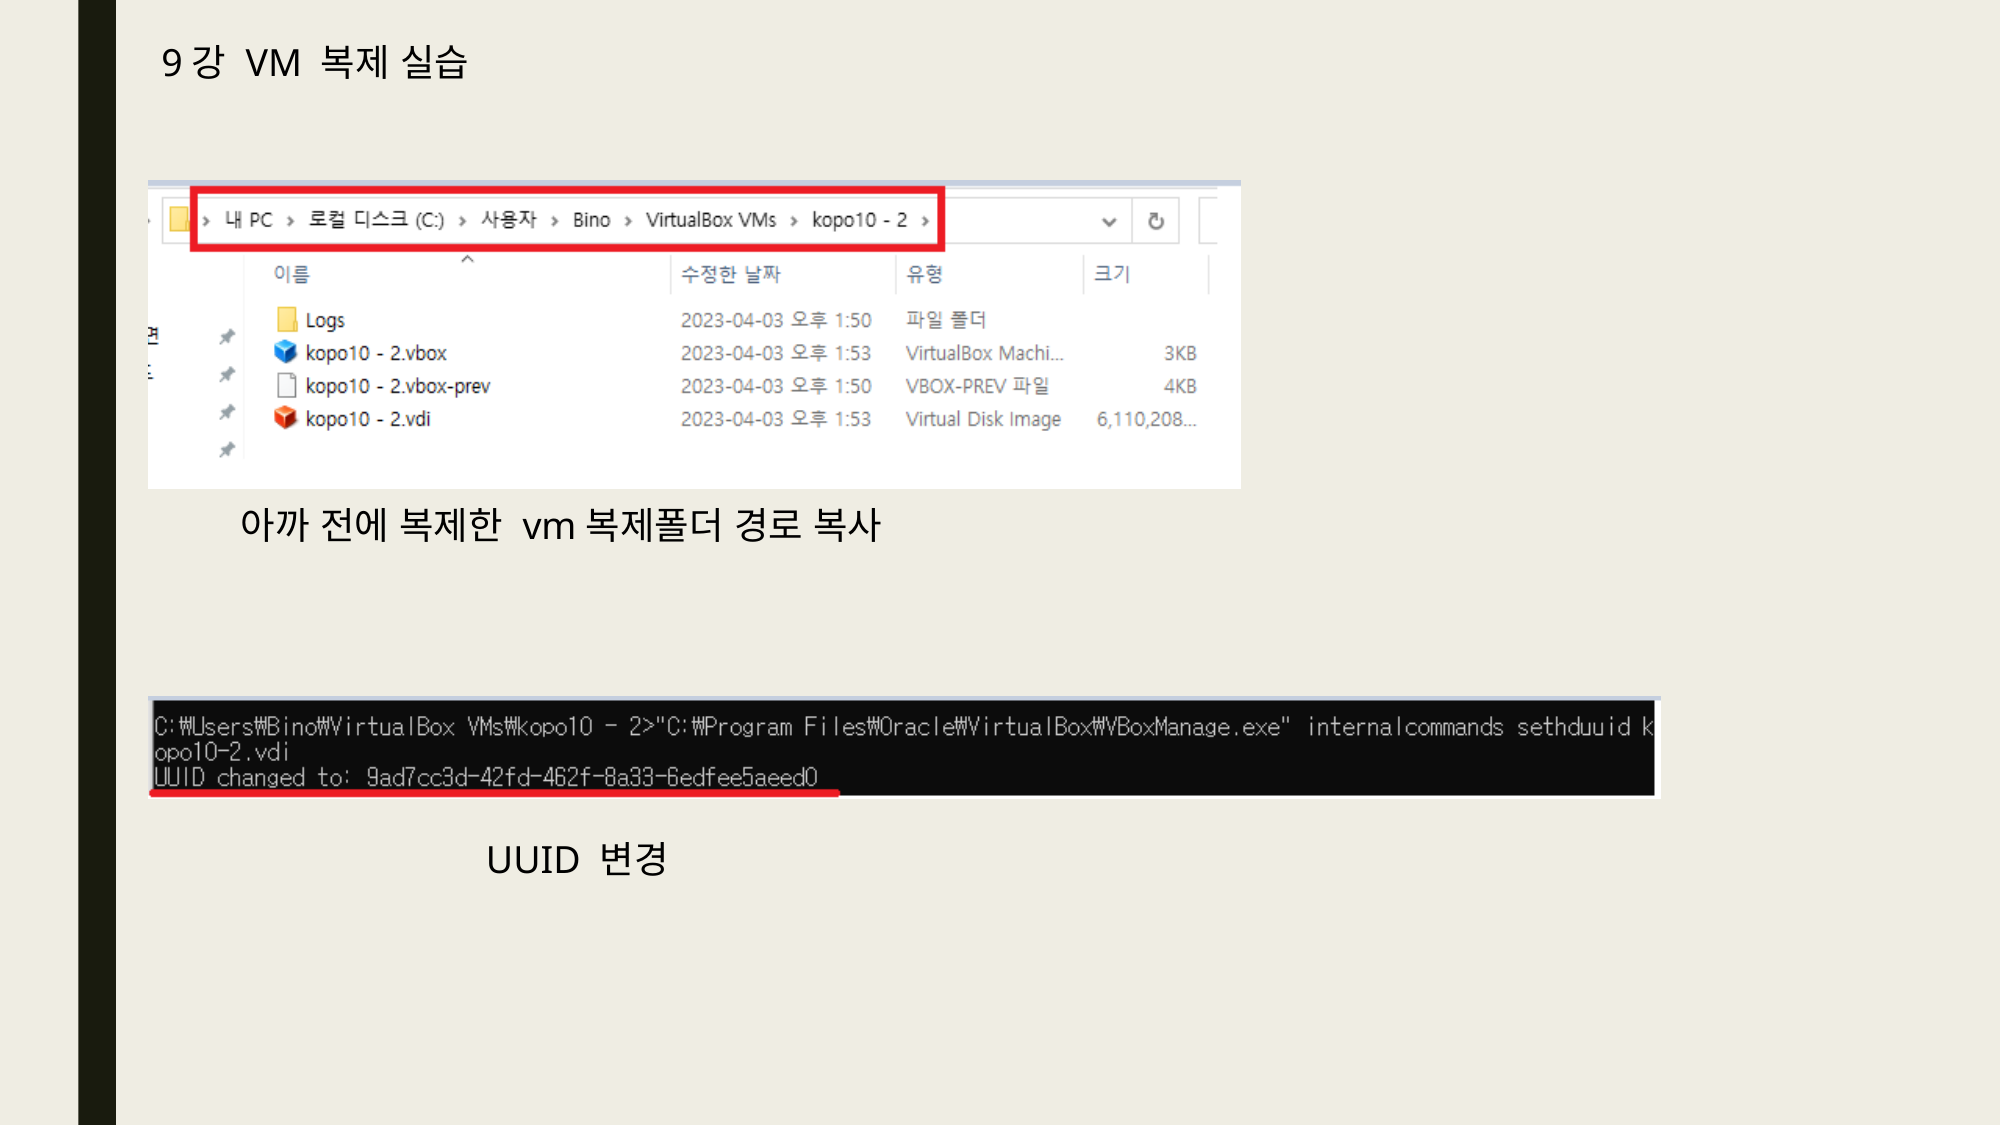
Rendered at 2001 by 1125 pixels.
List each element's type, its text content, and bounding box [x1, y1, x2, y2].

picture [148, 180, 1241, 489]
text_box UUID 변경 [471, 828, 1197, 889]
text_box 아까 전에 복제한 vm복제폴더 경로 복사 [225, 495, 952, 555]
picture [148, 696, 1661, 799]
text_box 9강 VM 복제 실습 [146, 32, 1559, 92]
